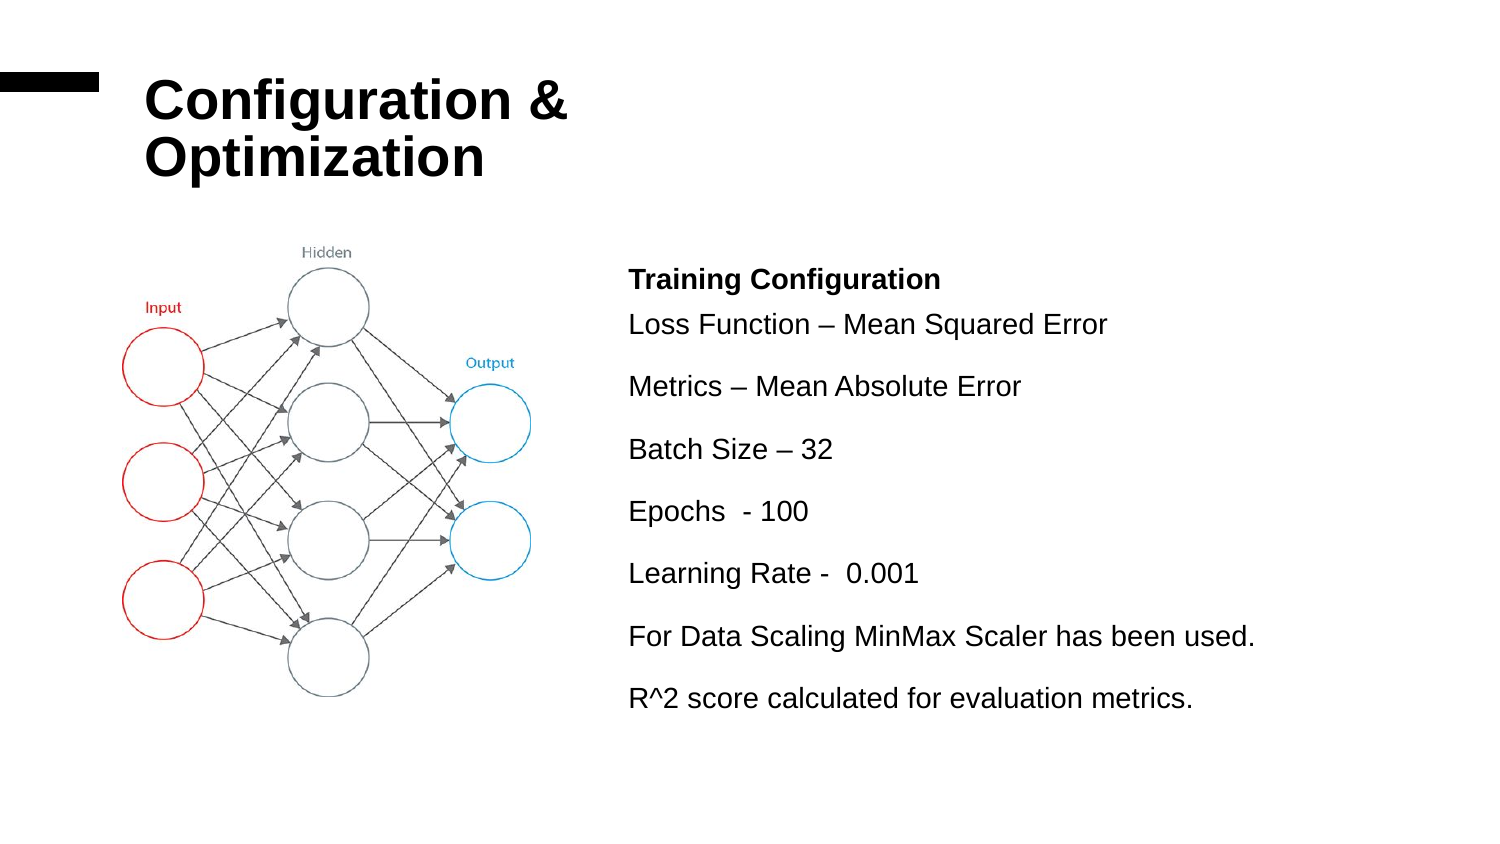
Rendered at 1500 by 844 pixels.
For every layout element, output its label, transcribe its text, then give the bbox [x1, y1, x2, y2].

title Configuration & Optimization [133, 67, 584, 247]
list Training Configuration Loss Function – Mean Squared Error Metrics – Mean Absolute Error Batch Size – 32 Epochs - 100 Learning Rate - 0.001 For Data Scaling MinMax Scaler has been used. R^2 score calculated for evaluation metrics. [617, 67, 1425, 777]
picture [121, 244, 531, 697]
